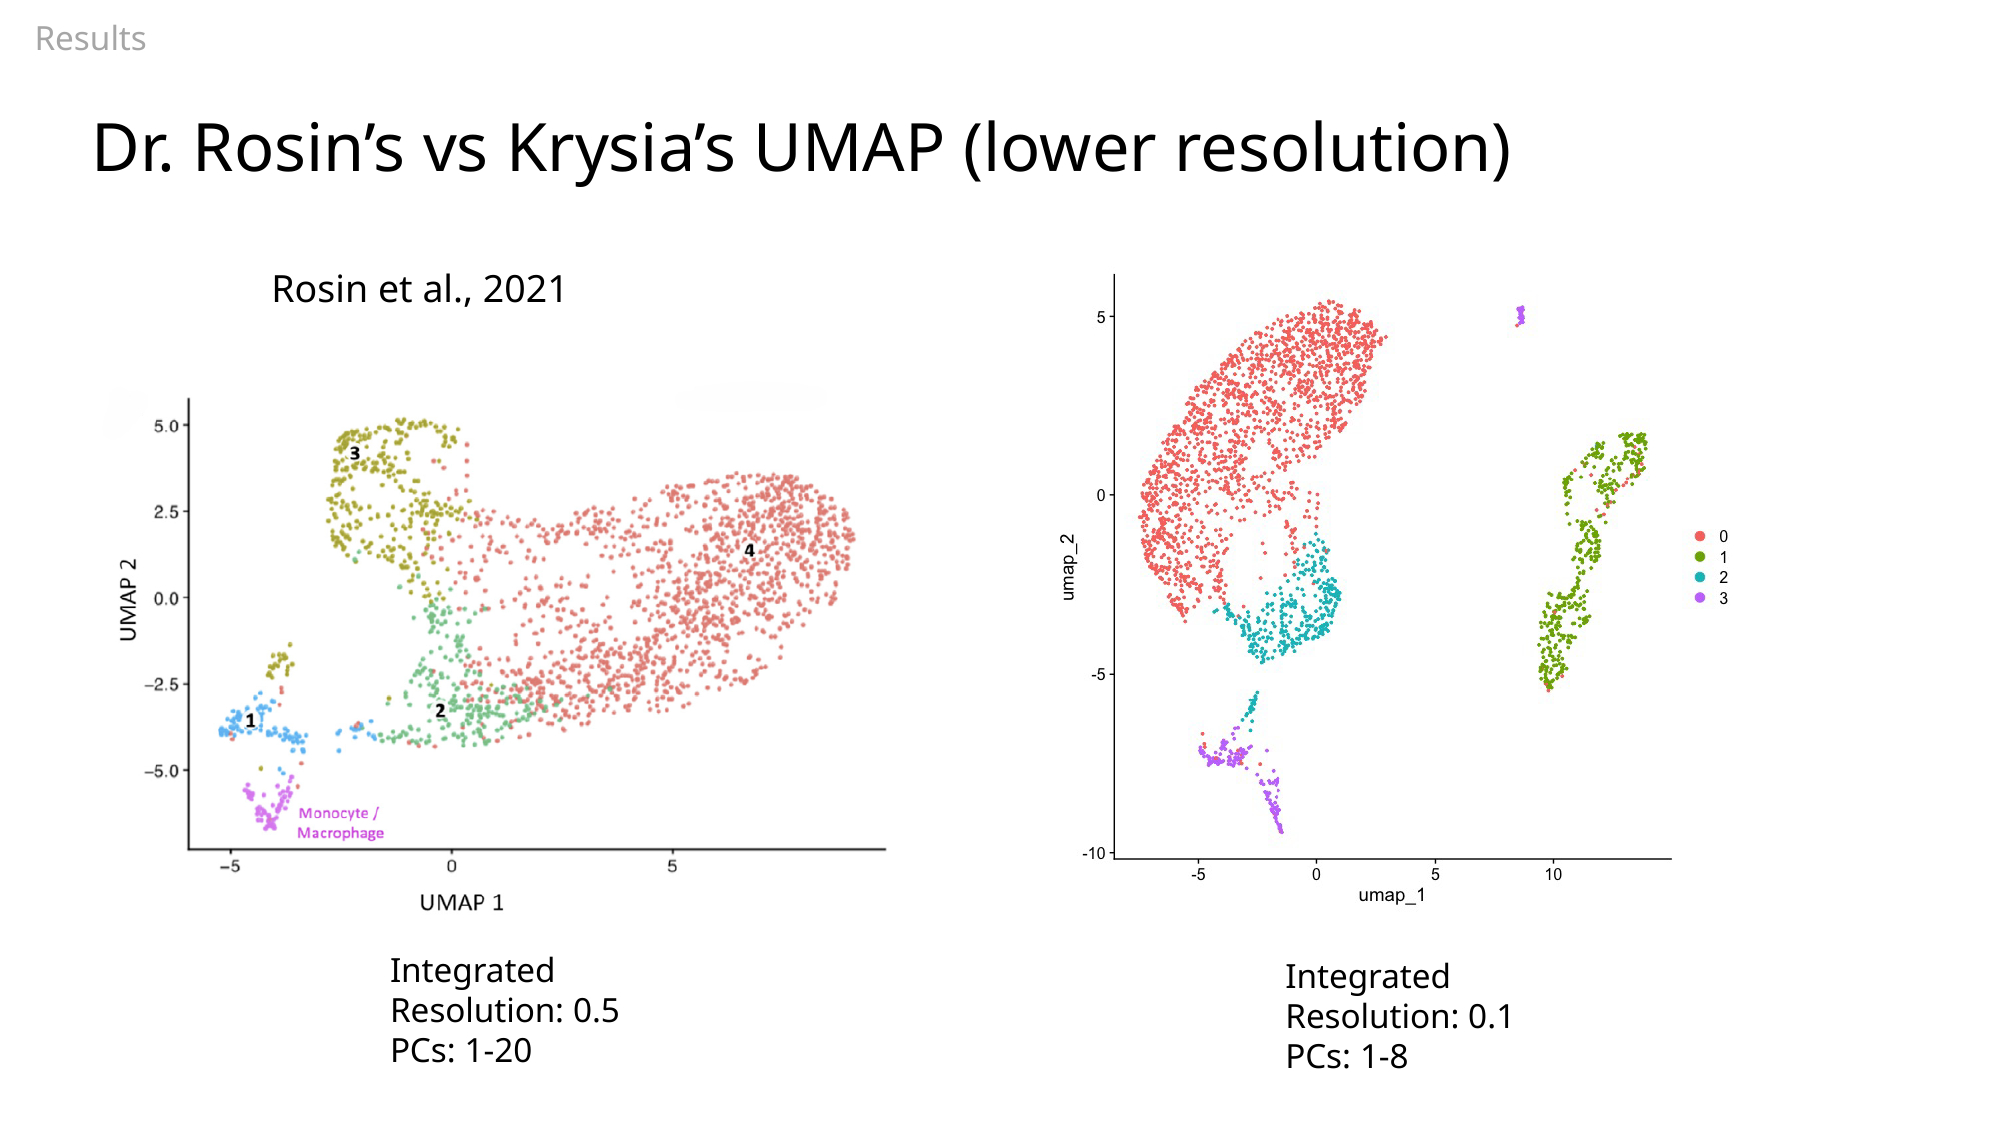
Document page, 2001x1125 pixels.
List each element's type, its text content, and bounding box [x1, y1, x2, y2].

text_box Rosin et al., 2021 [256, 258, 669, 343]
title Dr. Rosin’s vs Krysia’s UMAP (lower resolution) [76, 40, 1802, 259]
text_box Results [19, 5, 463, 66]
picture [1044, 258, 1744, 920]
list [86, 343, 932, 932]
text_box Integrated Resolution: 0.1 PCs: 1-8 [1270, 947, 1893, 1083]
text_box Integrated Resolution: 0.5 PCs: 1-20 [375, 941, 997, 1077]
